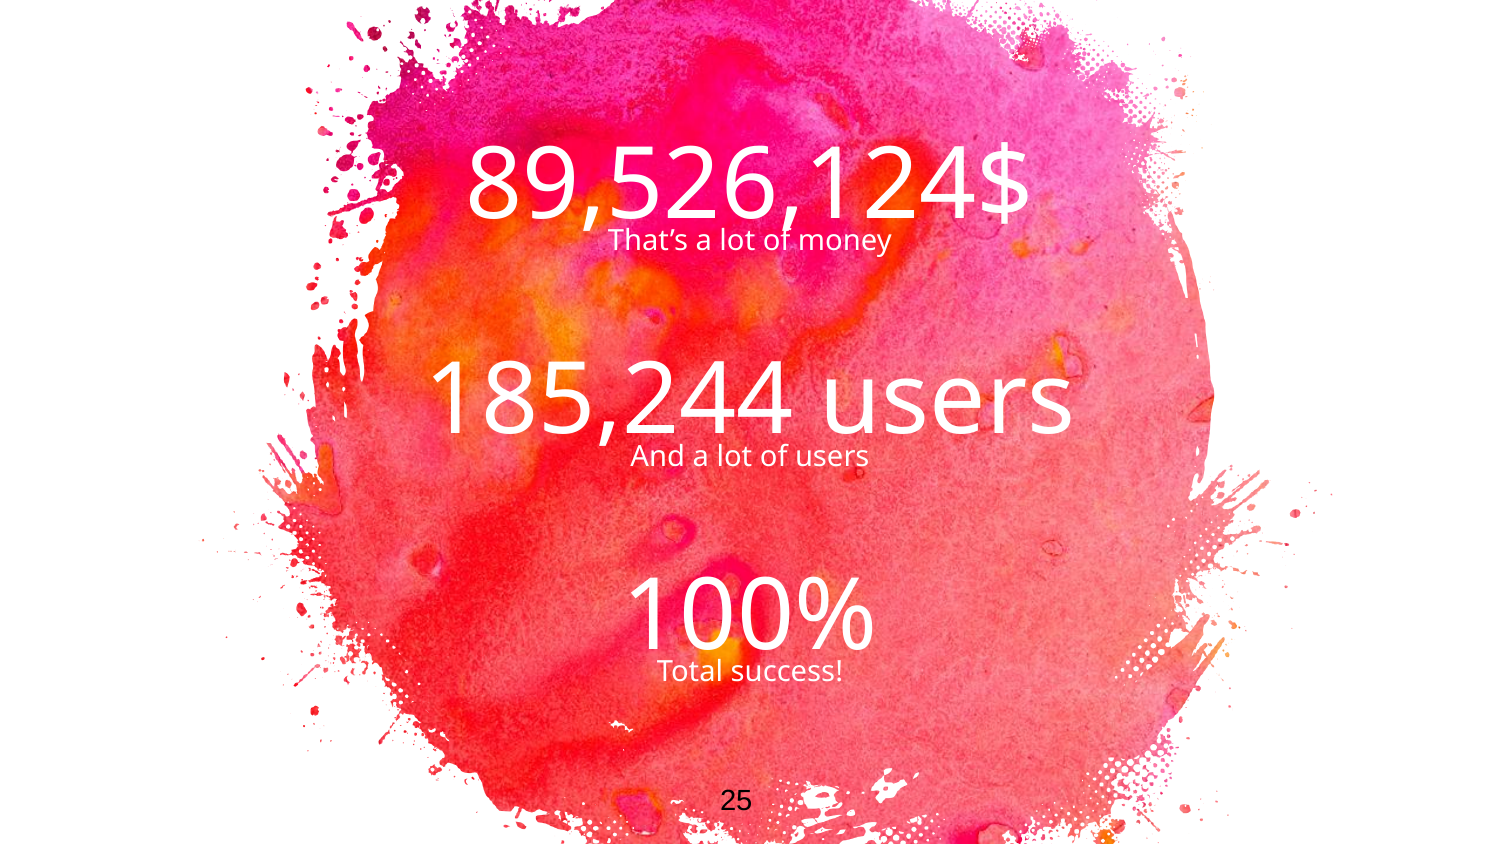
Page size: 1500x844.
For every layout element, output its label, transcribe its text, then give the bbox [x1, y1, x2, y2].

title 89,526,124$ [112, 106, 1388, 206]
subtitle Total success! [112, 637, 1388, 714]
slide_number 25 [705, 766, 795, 832]
subtitle That’s a lot of money [112, 206, 1388, 283]
subtitle And a lot of users [112, 422, 1388, 499]
picture [0, 0, 1500, 844]
title 100% [112, 537, 1388, 637]
title 185,244 users [112, 321, 1388, 422]
